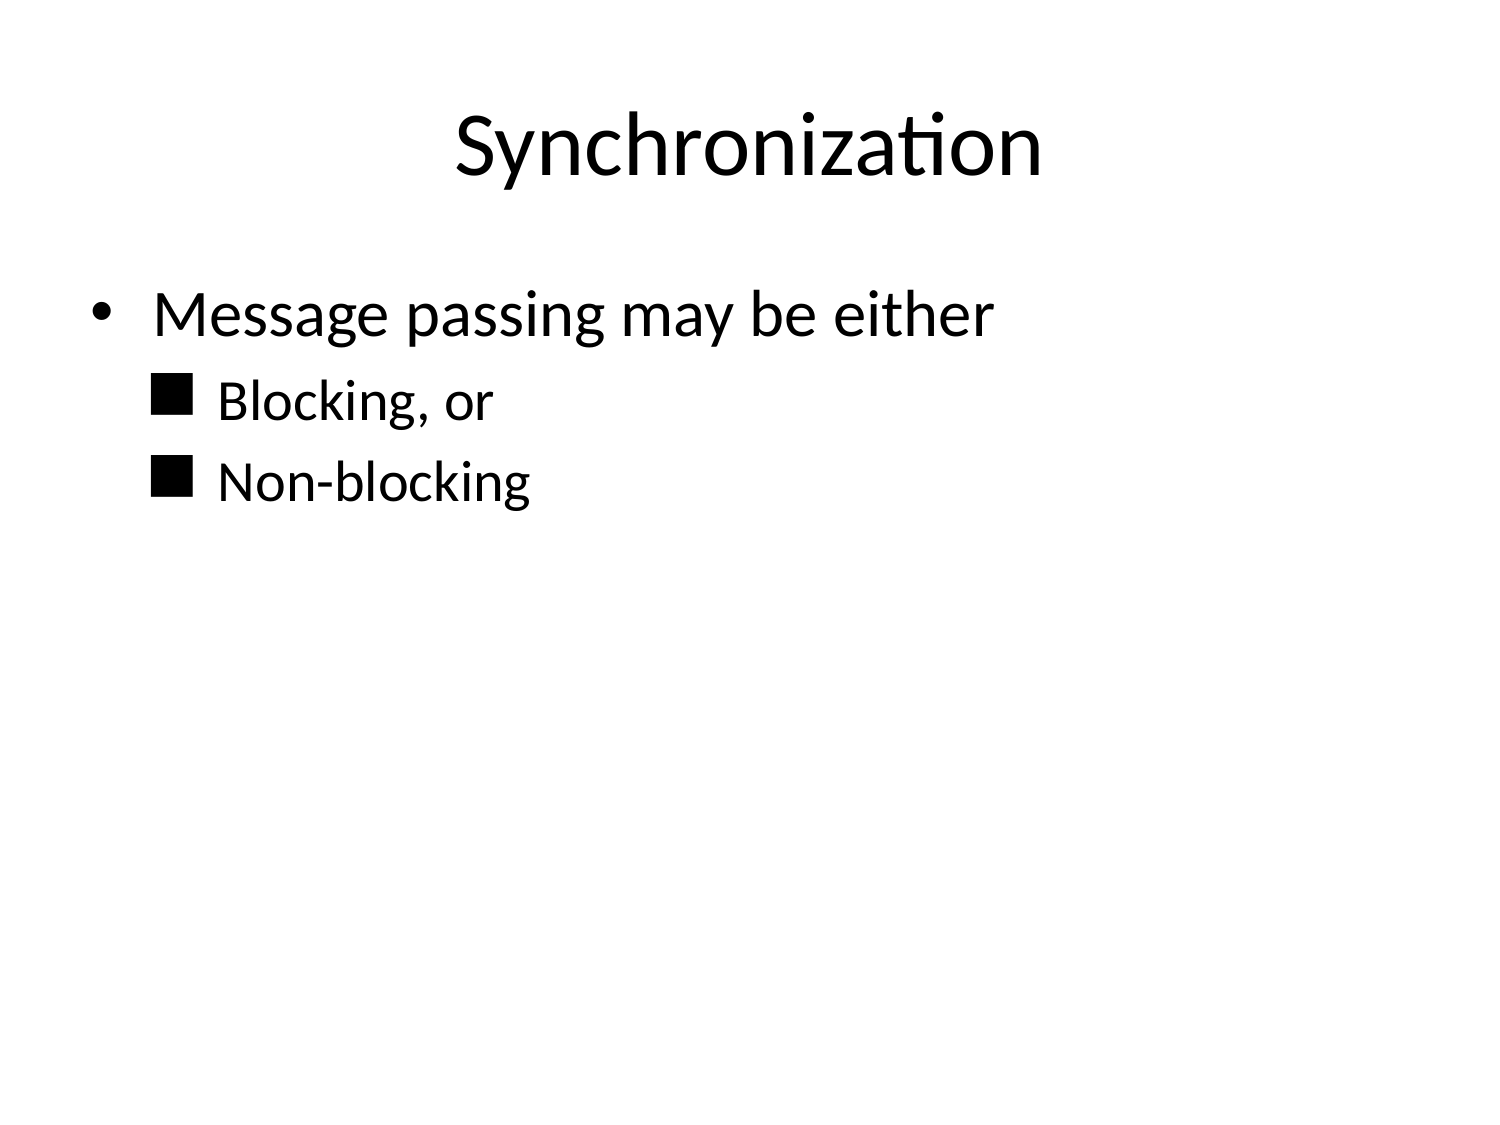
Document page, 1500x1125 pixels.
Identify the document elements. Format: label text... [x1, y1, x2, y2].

title Synchronization [75, 45, 1425, 233]
list Message passing may be either Blocking, or Non-blocking [75, 262, 1425, 1005]
